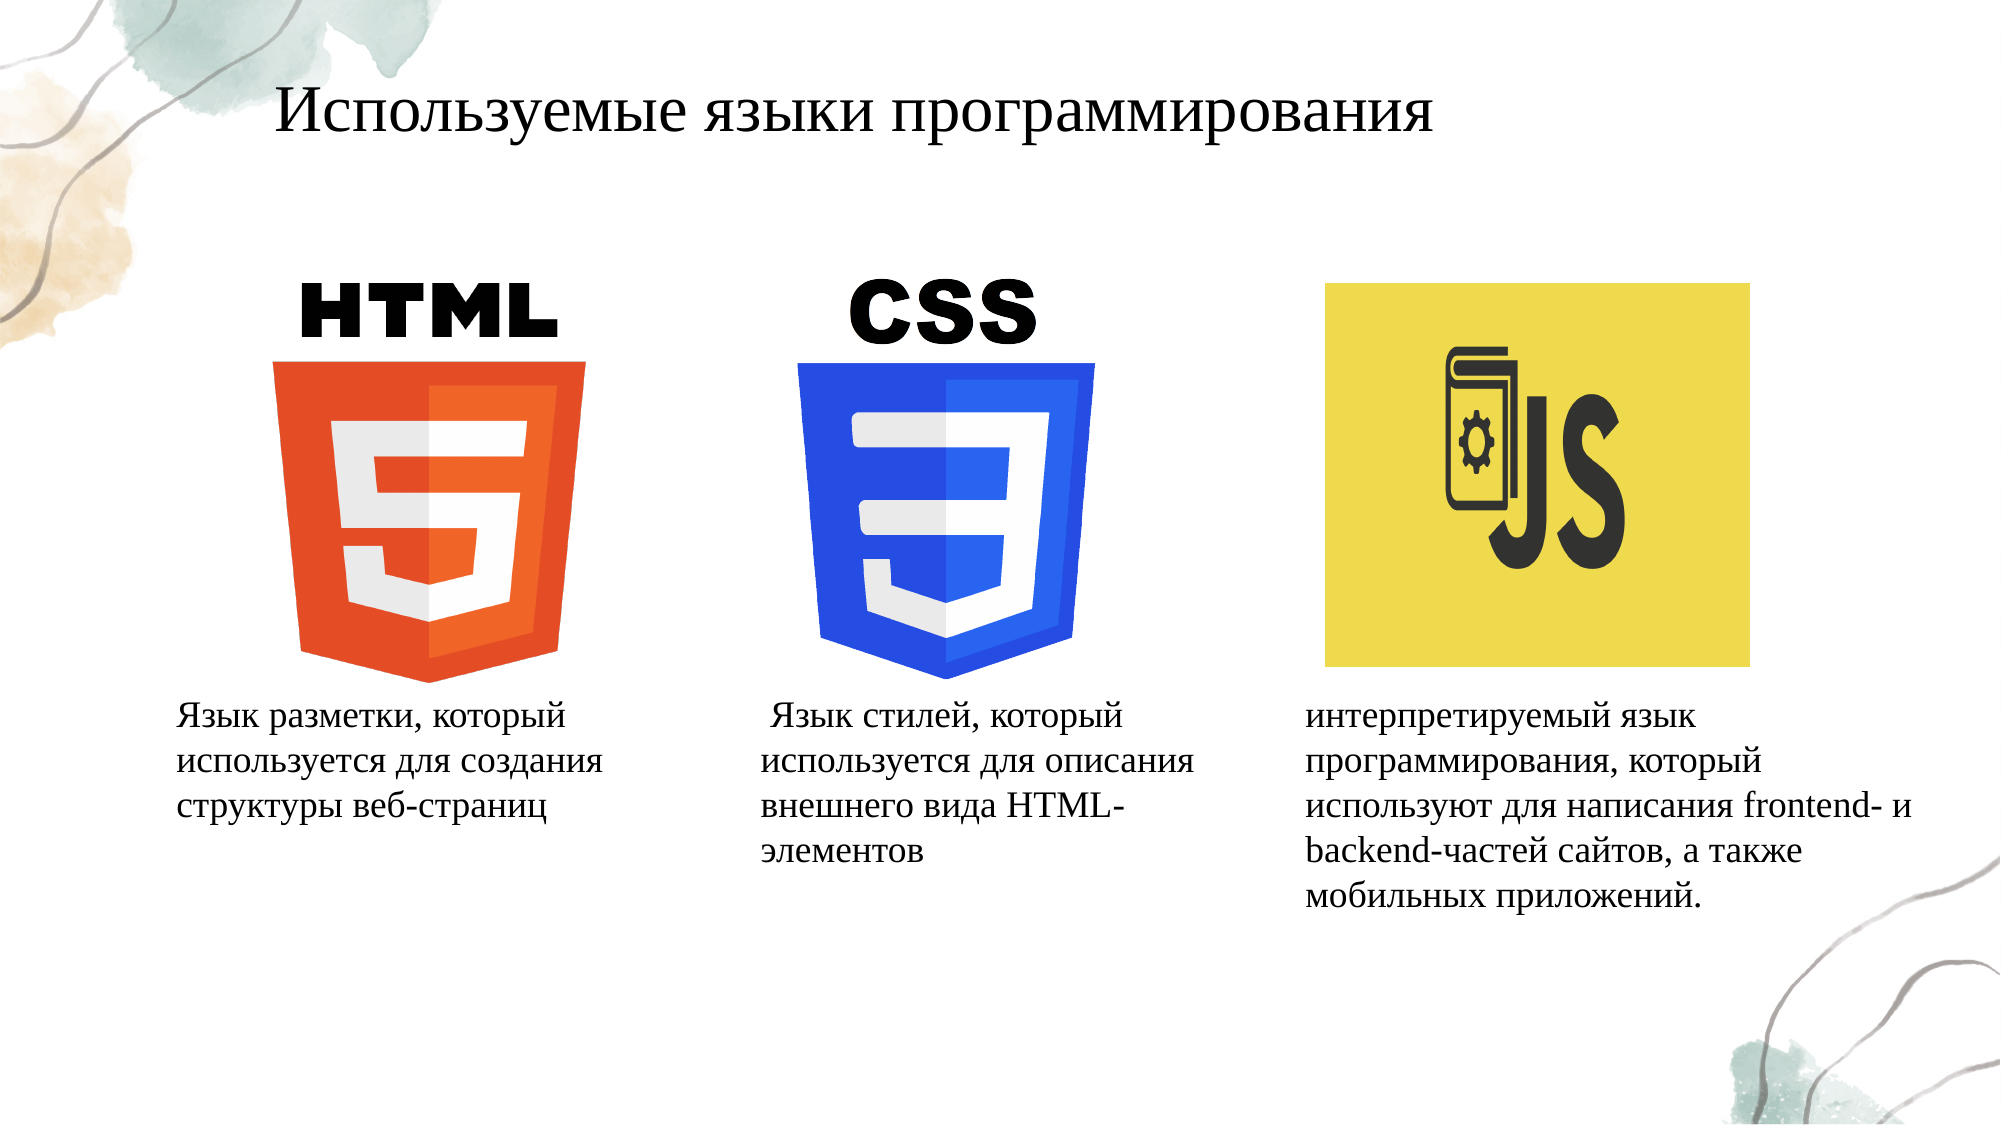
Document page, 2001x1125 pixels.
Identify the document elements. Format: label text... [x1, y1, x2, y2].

text_box интерпретируемый язык программирования, который используют для написания frontend- и backend-частей сайтов, а также мобильных приложений. [1290, 682, 1958, 923]
text_box Язык стилей, который используется для описания внешнего вида HTML-элементов [745, 682, 1214, 1021]
text_box Язык разметки, который используется для создания структуры веб-страниц [161, 682, 716, 908]
title Используемые языки программирования [259, 70, 1792, 229]
picture [0, 0, 2001, 1125]
